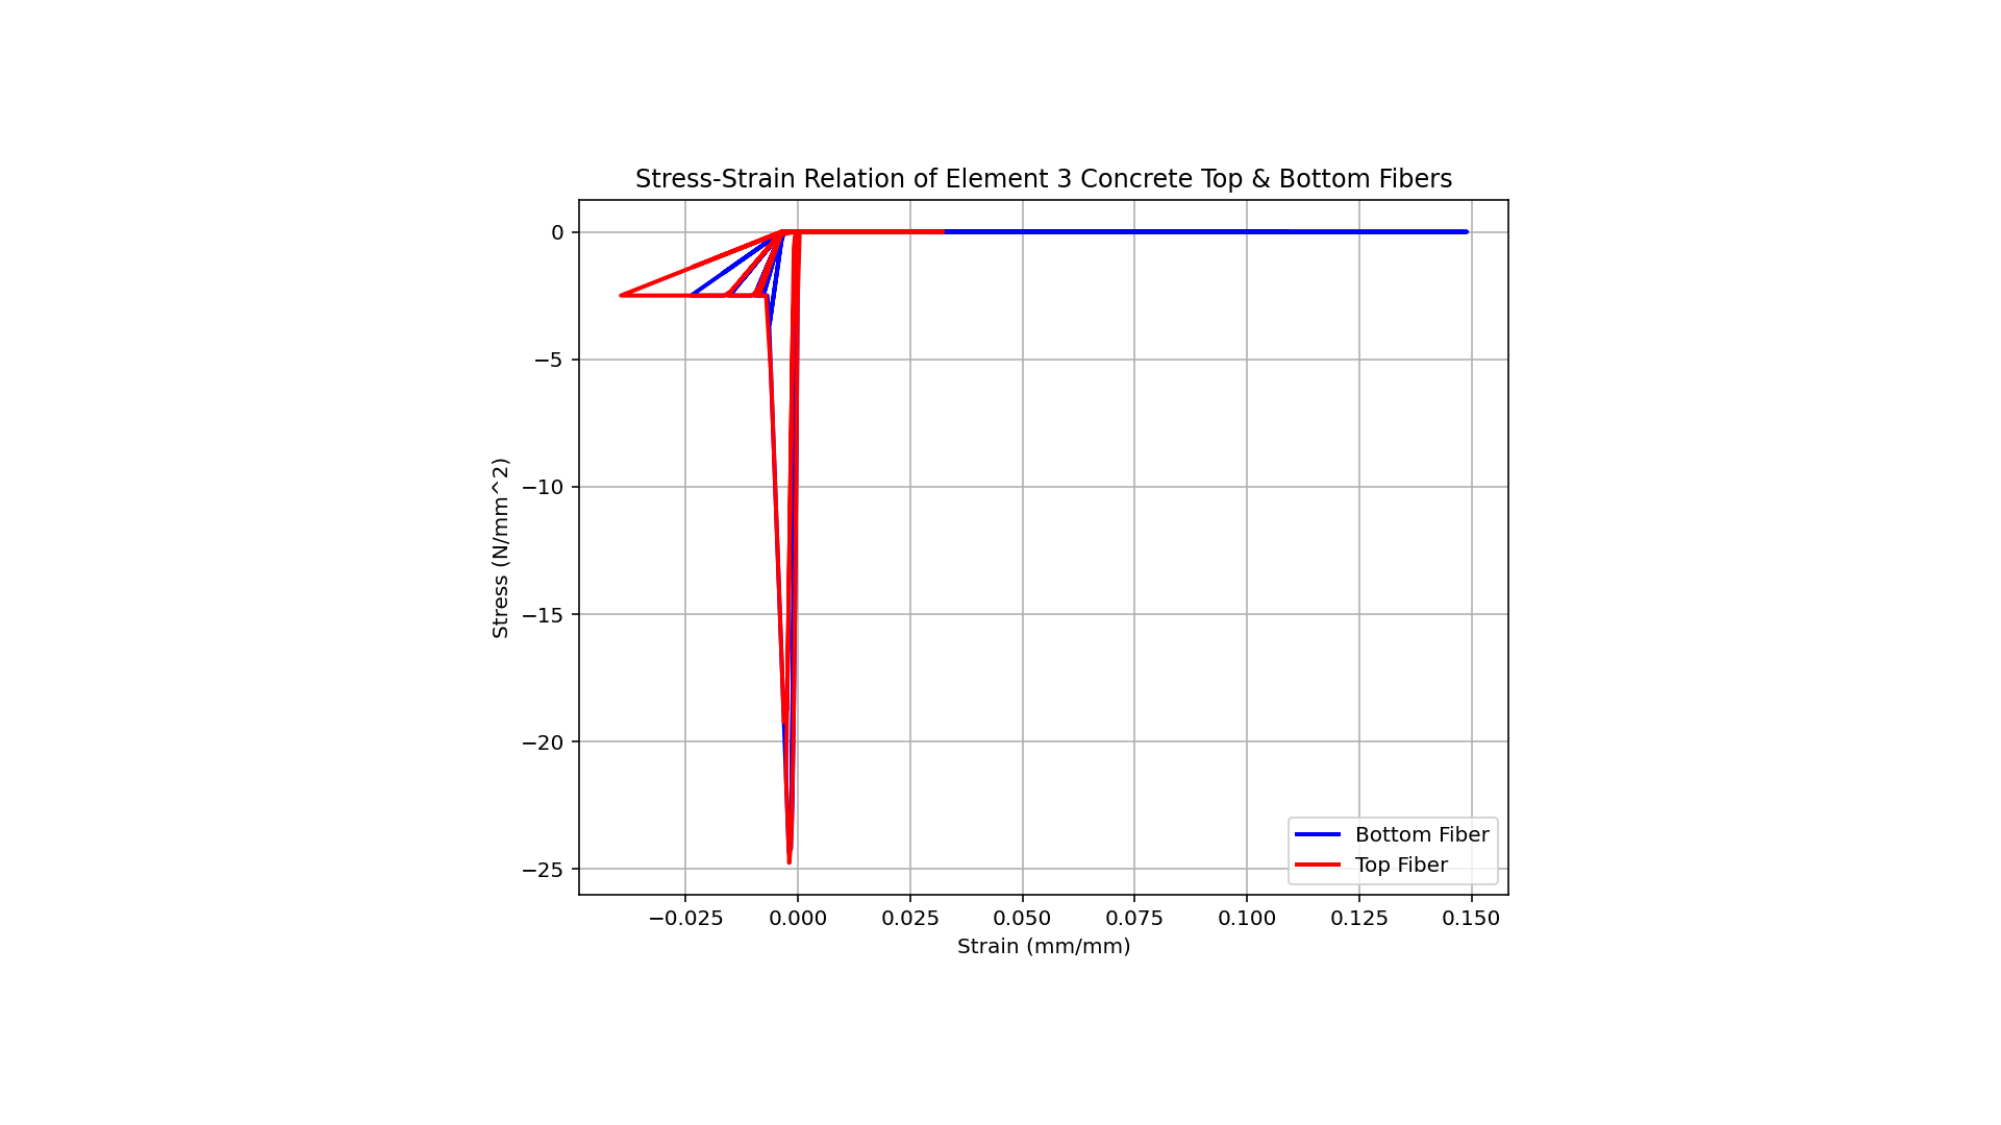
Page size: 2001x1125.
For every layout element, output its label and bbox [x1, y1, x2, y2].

picture [476, 153, 1524, 972]
